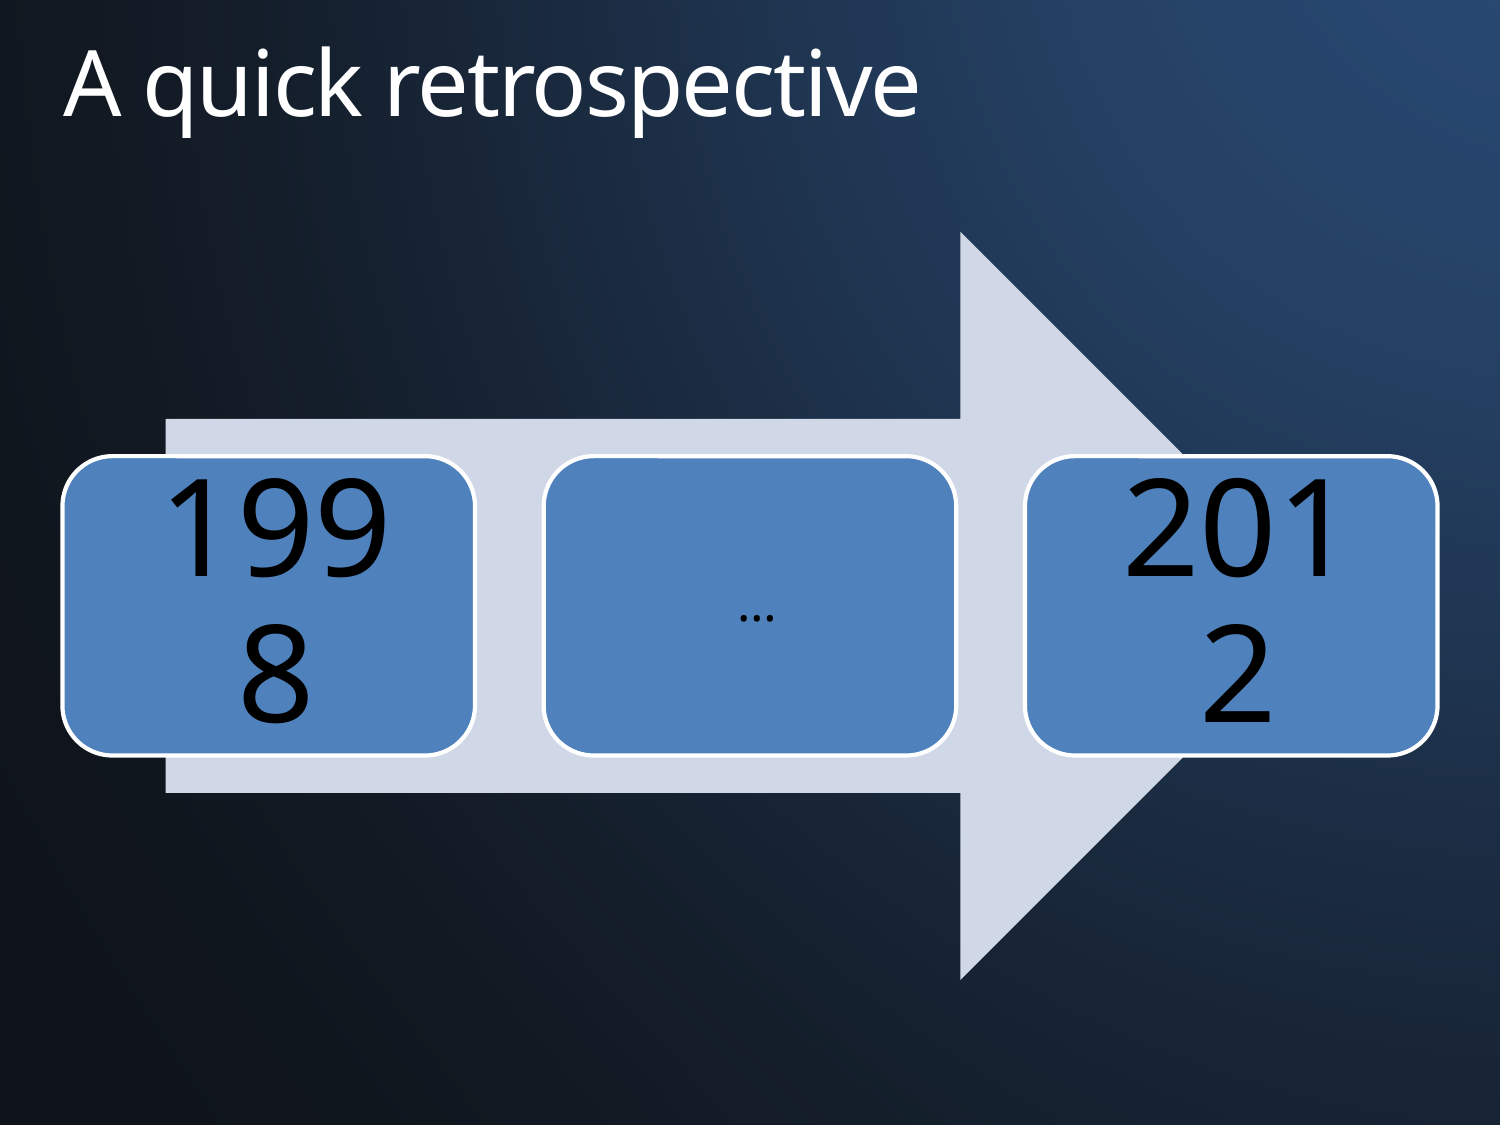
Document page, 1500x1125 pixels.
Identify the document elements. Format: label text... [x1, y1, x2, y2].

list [62, 231, 1438, 981]
picture [0, 0, 1500, 1125]
title A quick retrospective [63, 37, 1436, 138]
